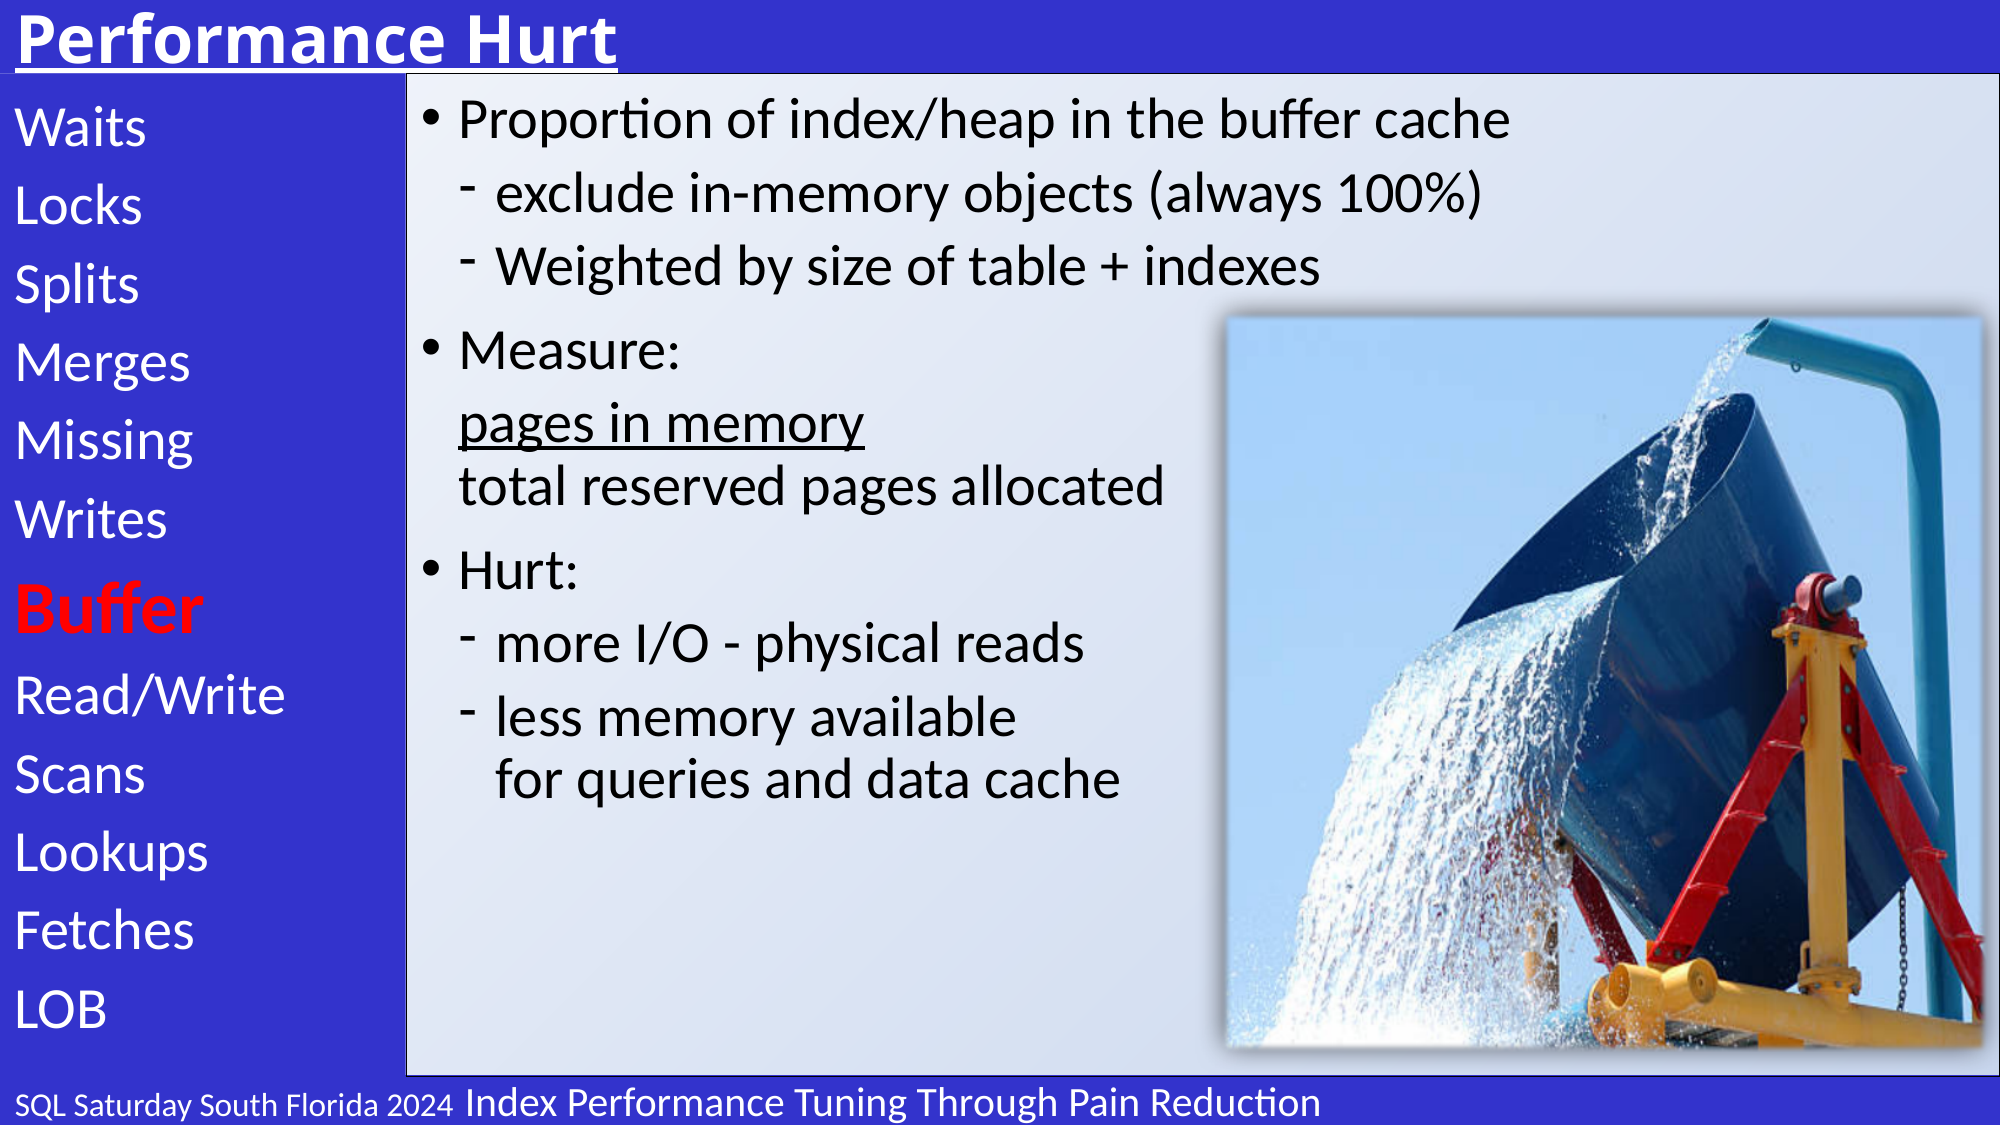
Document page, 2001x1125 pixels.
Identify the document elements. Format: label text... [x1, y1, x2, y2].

picture [1221, 312, 2000, 1052]
title Performance Hurt [0, 0, 2000, 73]
list Waits Locks Splits Merges Missing Writes Buffer Read/Write Scans Lookups Fetches LOB [0, 73, 406, 1075]
list Proportion of index/heap in the buffer cache exclude in-memory objects (always 100%) Weighted by size of table + indexes Measure: pages in memory total reserved pages allocated Hurt: more I/O - physical reads less memory available for queries and data cache [406, 73, 2000, 1077]
